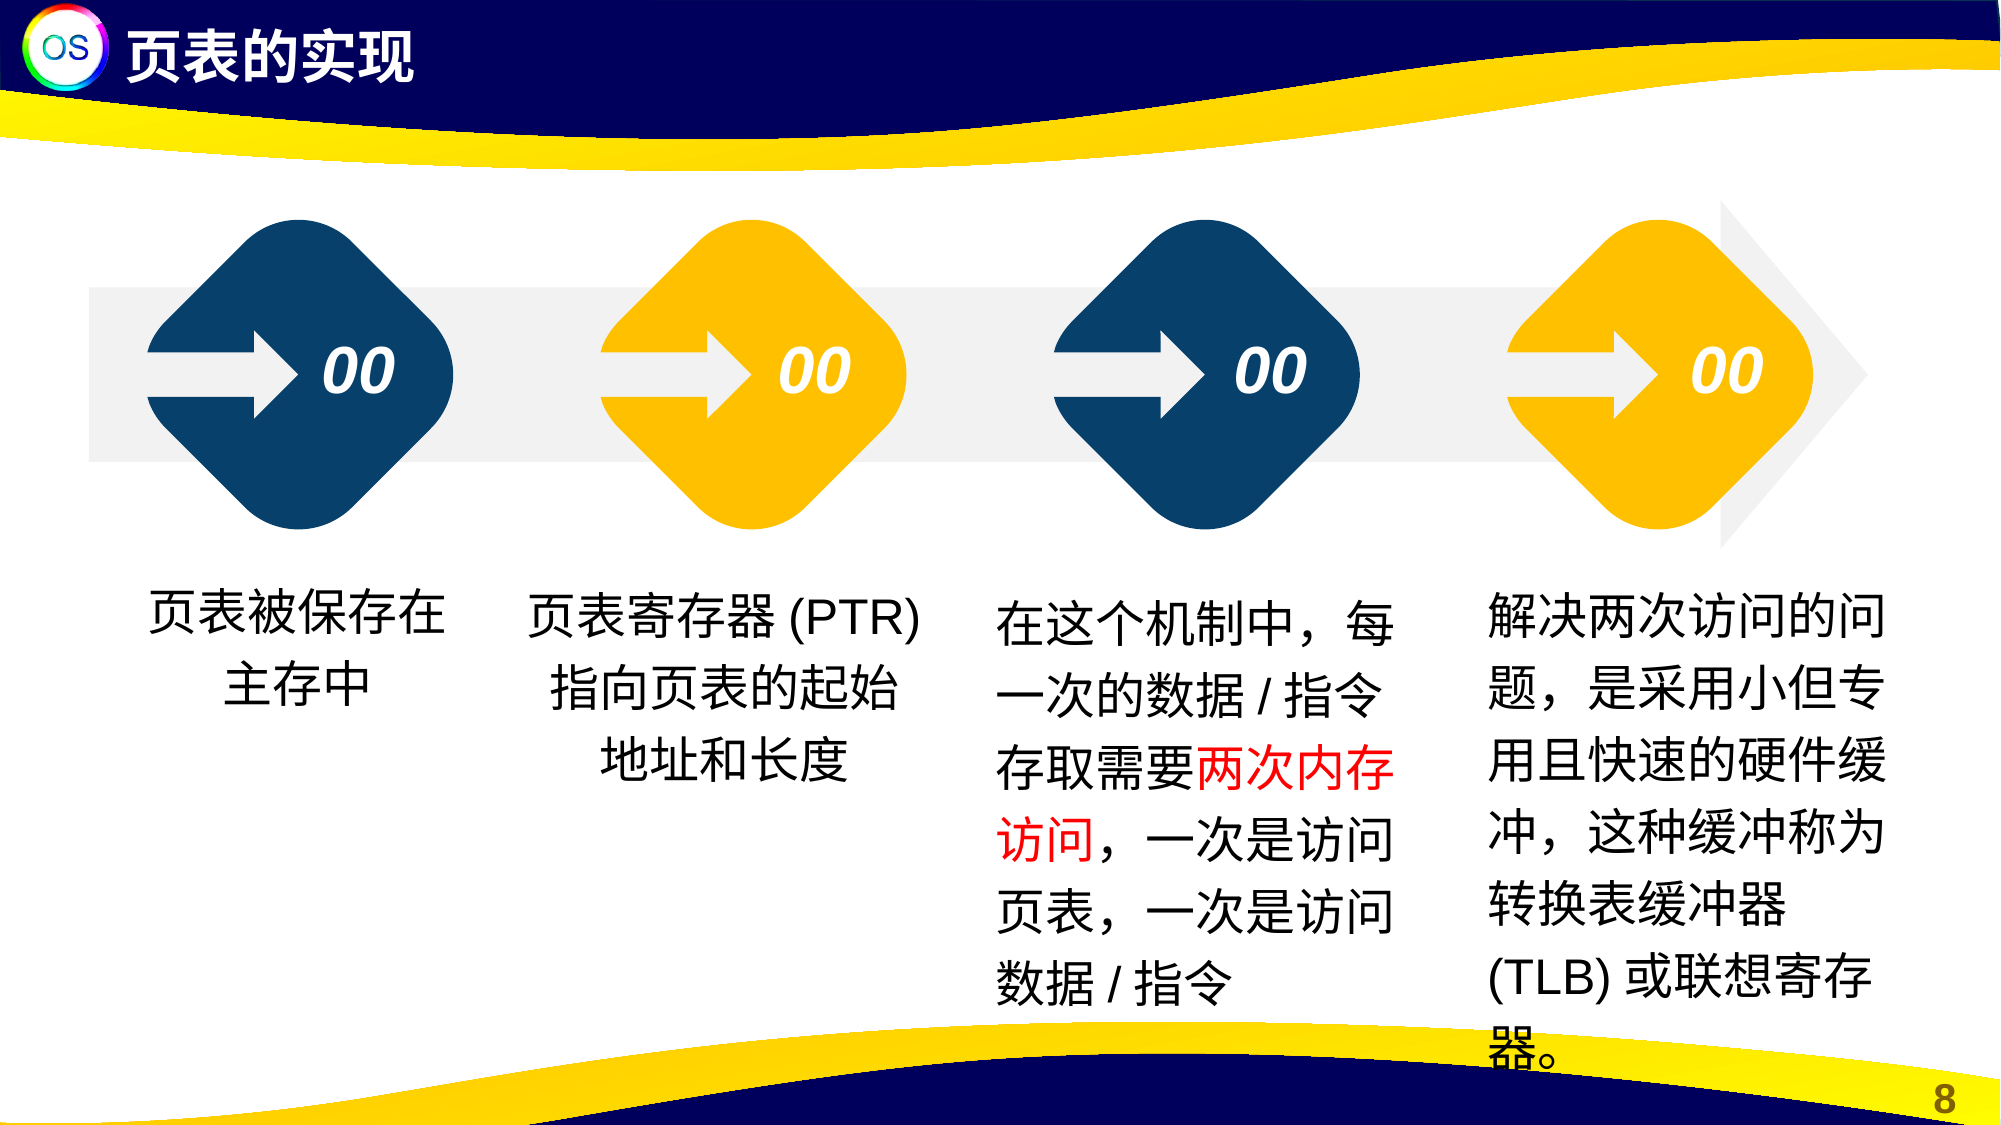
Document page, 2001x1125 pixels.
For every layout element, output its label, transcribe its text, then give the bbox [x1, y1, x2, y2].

picture [22, 3, 109, 91]
text_box 页表的实现 [109, 12, 1263, 98]
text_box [88, 200, 1938, 813]
